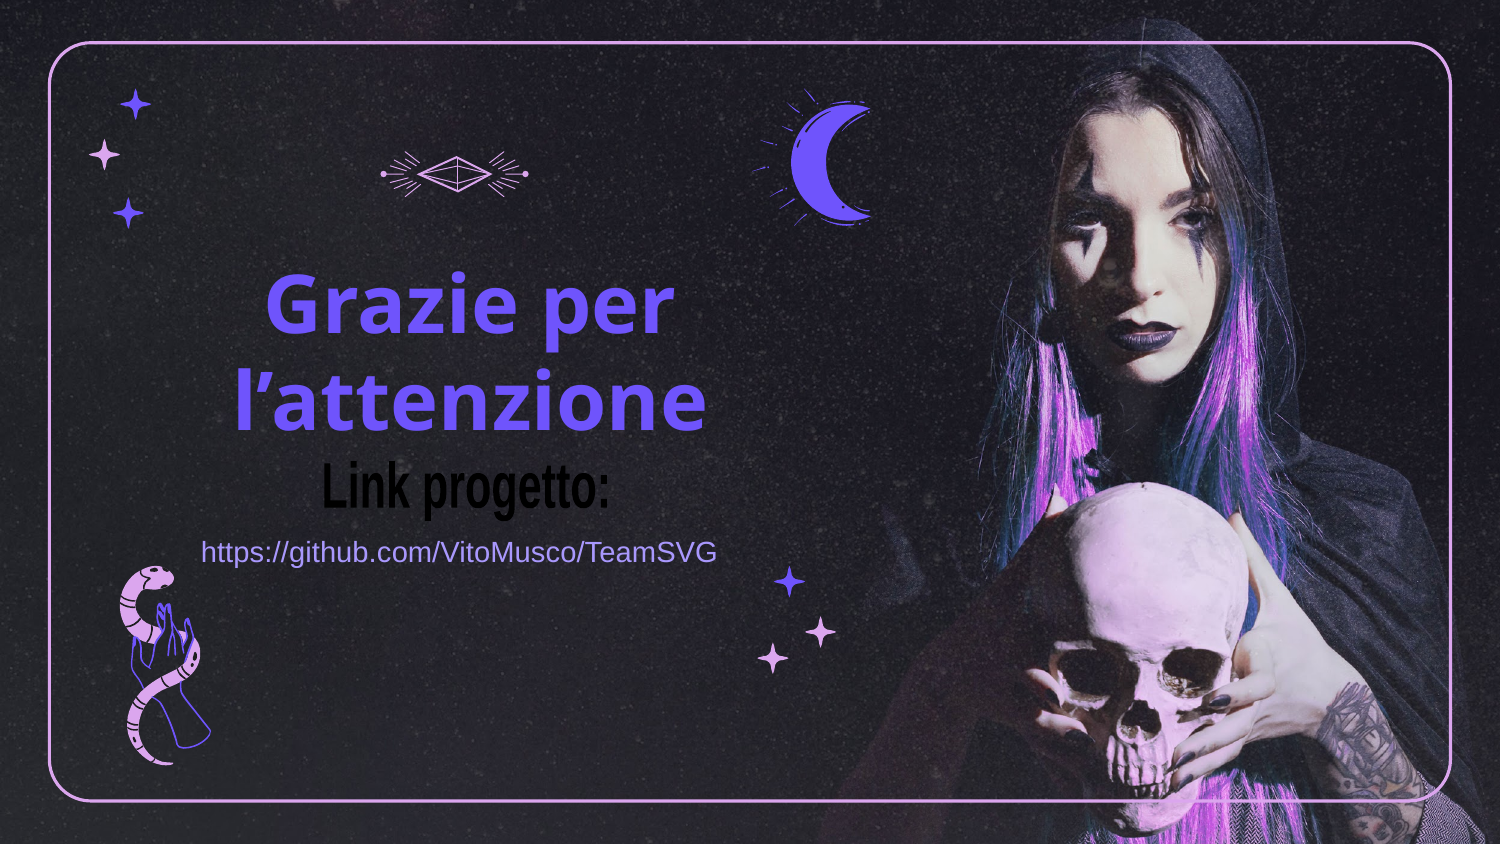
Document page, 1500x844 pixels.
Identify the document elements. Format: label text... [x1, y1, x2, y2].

picture [0, 0, 1500, 844]
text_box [757, 565, 837, 675]
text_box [116, 565, 212, 766]
text_box https://github.com/VitoMusco/TeamSVG [186, 525, 746, 576]
title Grazie per l’attenzione [116, 242, 824, 457]
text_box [751, 88, 872, 226]
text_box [380, 150, 529, 198]
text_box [88, 88, 152, 230]
